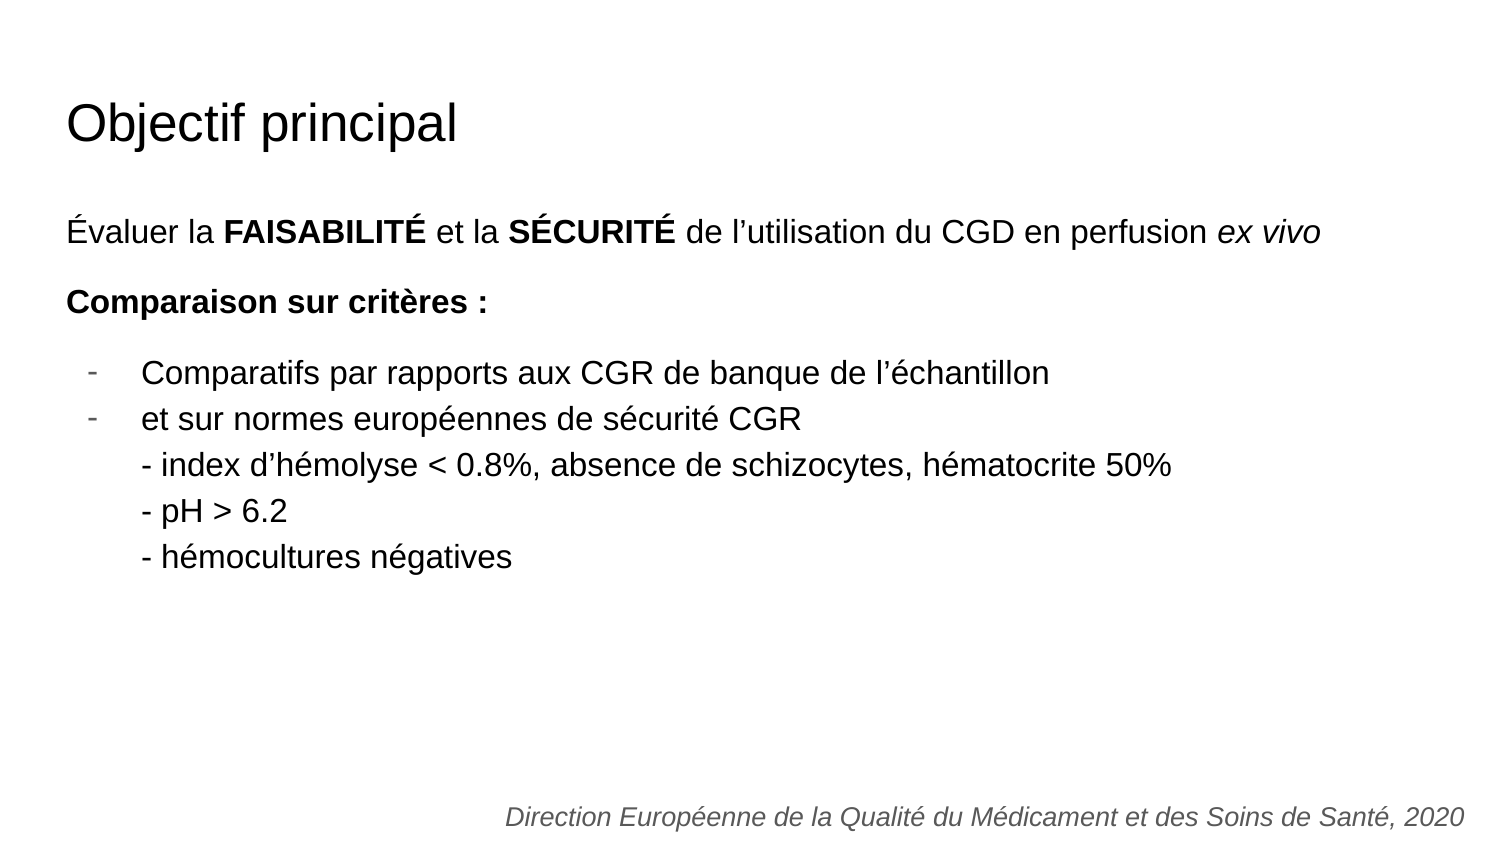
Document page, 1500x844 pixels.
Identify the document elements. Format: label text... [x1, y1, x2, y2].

text_box Direction Européenne de la Qualité du Médicament et des Soins de Santé, 2020 [490, 783, 1500, 844]
title Objectif principal [51, 72, 1449, 167]
list Évaluer la FAISABILITÉ et la SÉCURITÉ de l’utilisation du CGD en perfusion ex vivo Comparaison sur critères : Comparatifs par rapports aux CGR de banque de l’échantillon et sur normes européennes de sécurité CGR - index d’hémolyse < 0.8%, absence de schizocytes, hématocrite 50% - pH > 6.2 - hémocultures négatives [51, 189, 1472, 750]
